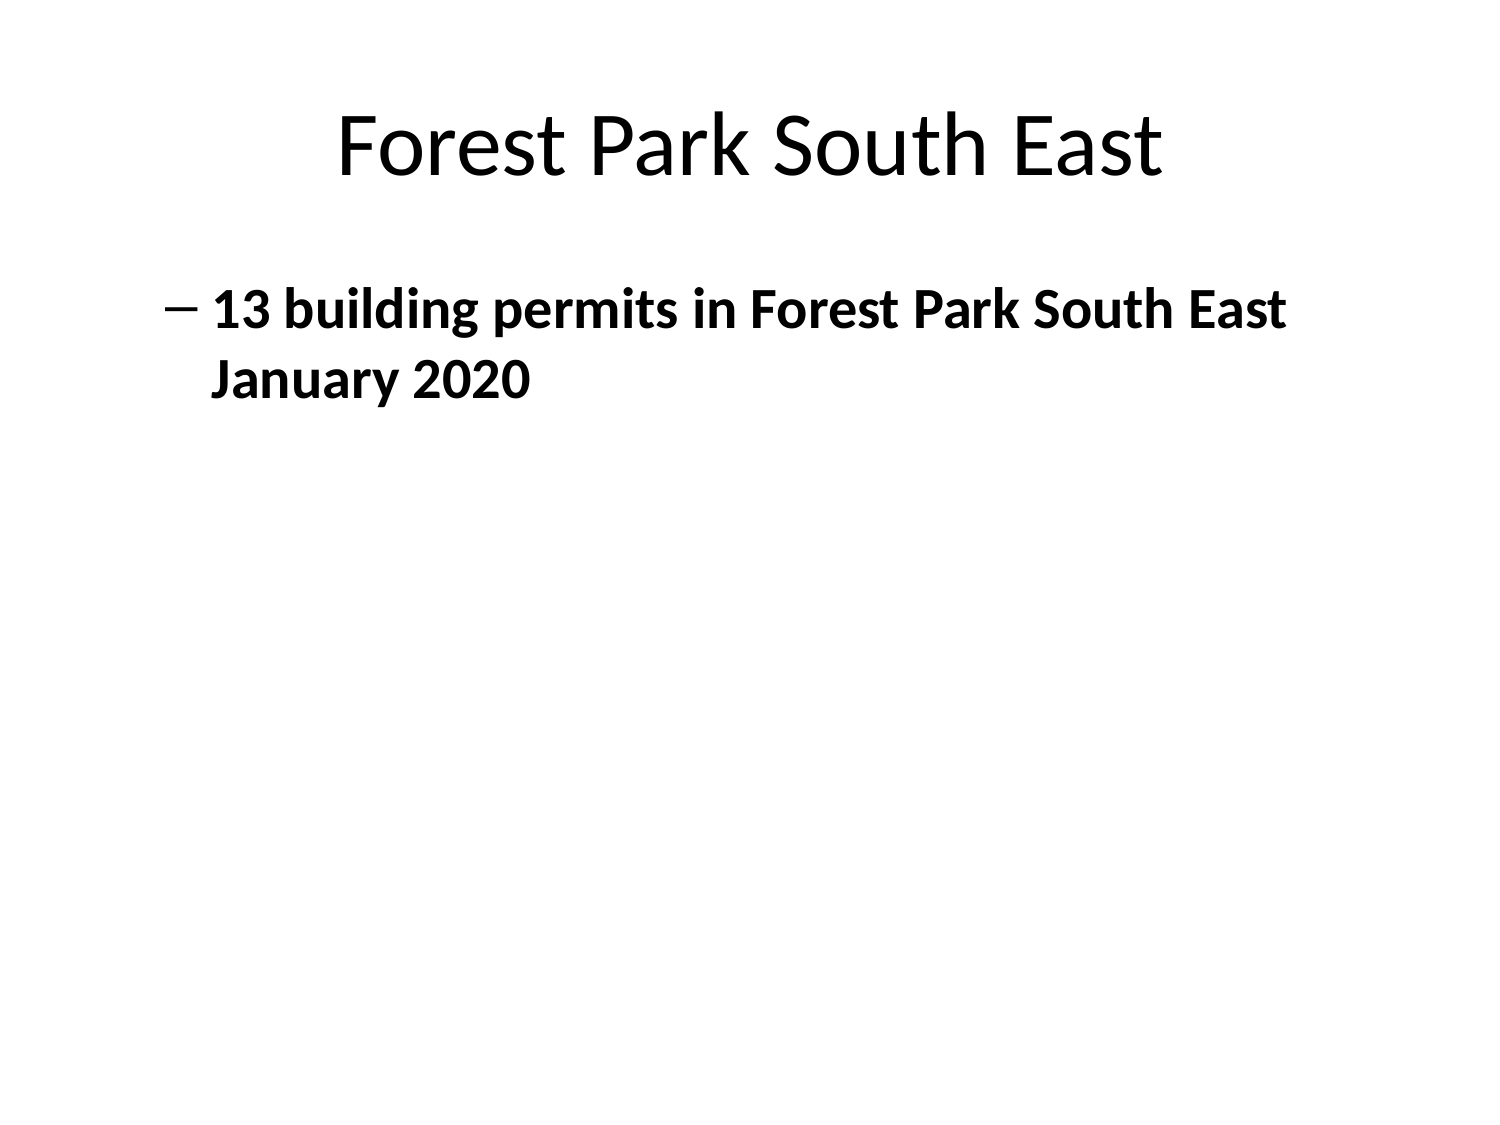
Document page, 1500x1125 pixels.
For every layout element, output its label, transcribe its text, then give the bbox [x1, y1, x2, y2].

list 13 building permits in Forest Park South East January 2020 [75, 262, 1425, 1005]
title Forest Park South East [75, 45, 1425, 233]
